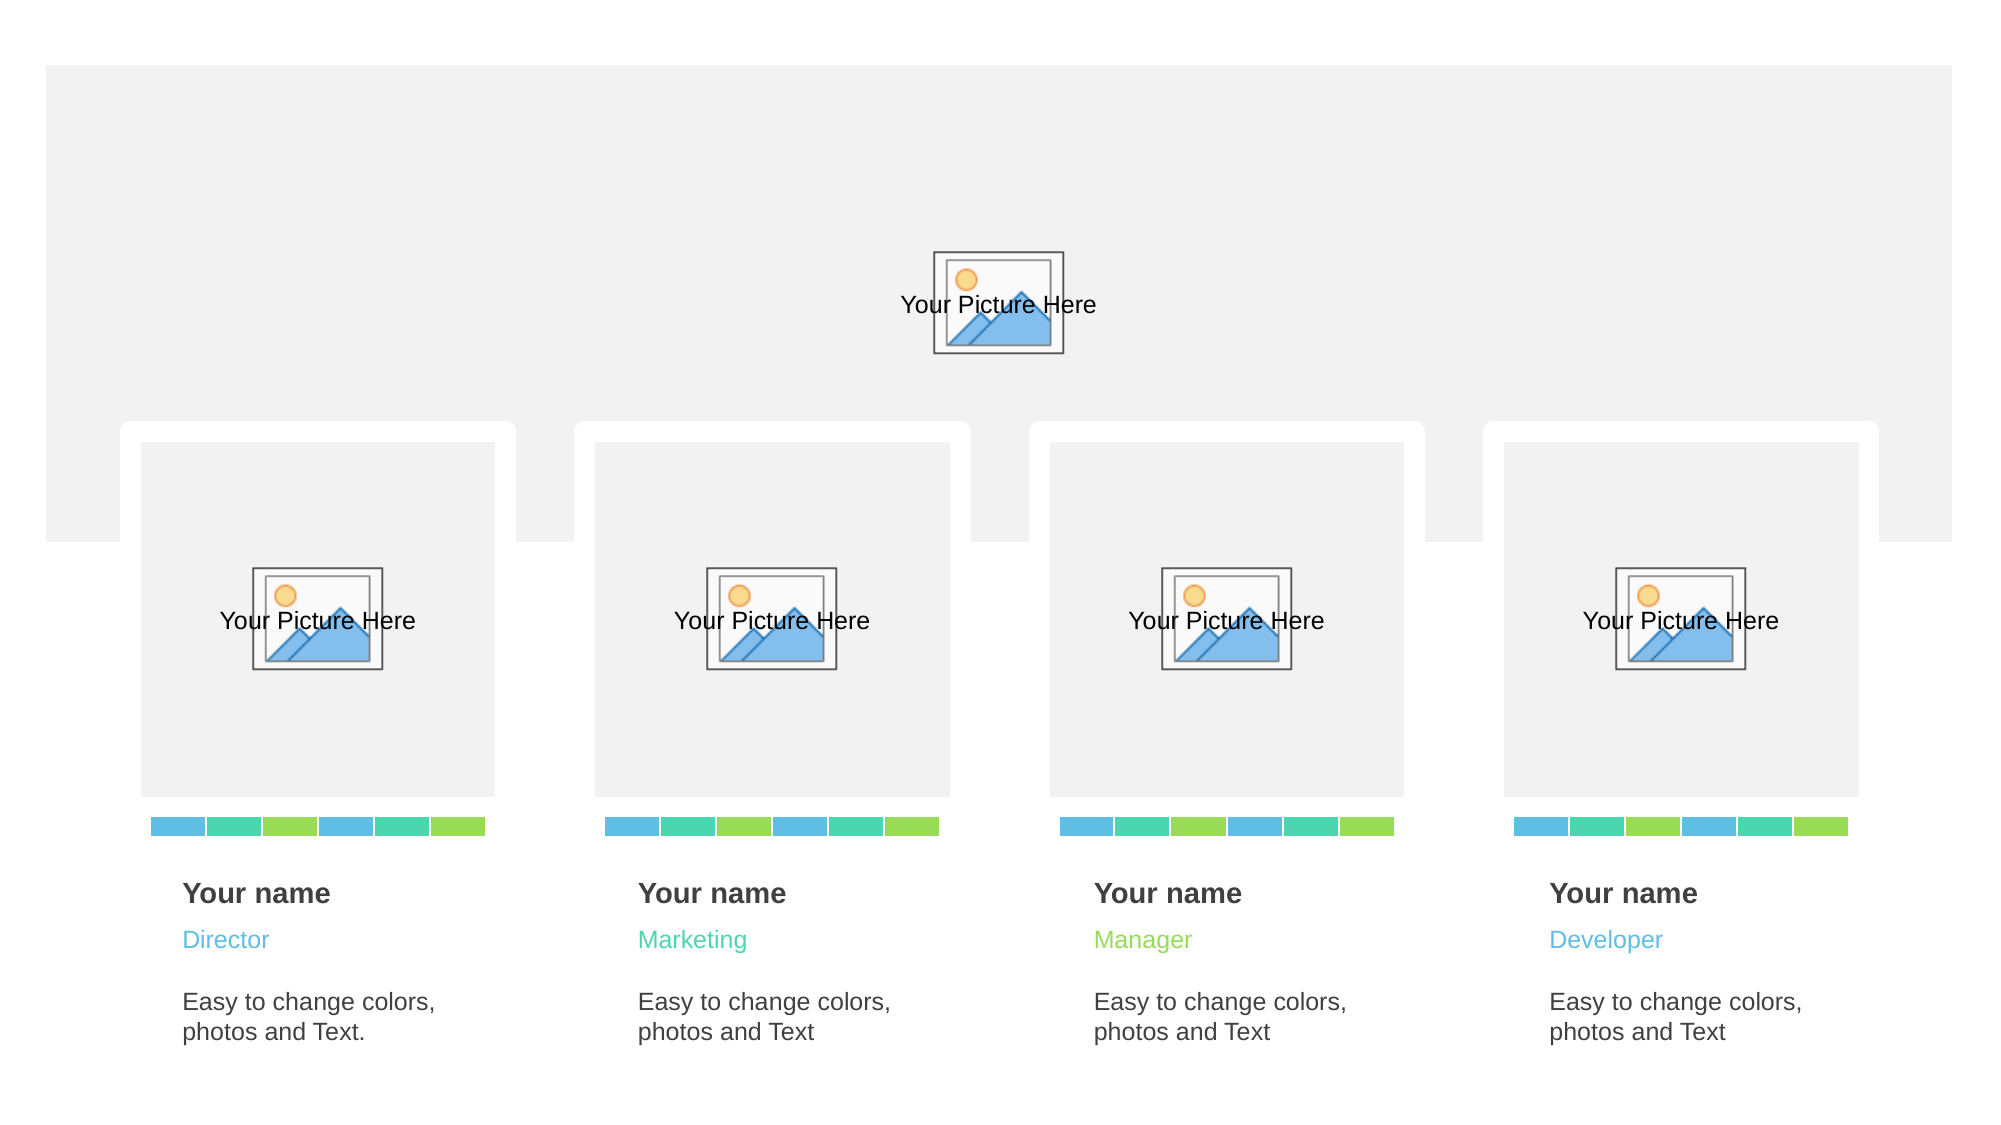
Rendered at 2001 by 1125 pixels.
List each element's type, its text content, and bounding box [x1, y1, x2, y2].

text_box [1078, 872, 1375, 958]
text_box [167, 872, 463, 958]
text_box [1534, 872, 1830, 958]
text_box Easy to change colors, photos and Text [1534, 978, 1830, 1053]
text_box Easy to change colors, photos and Text [623, 978, 919, 1053]
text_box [604, 813, 941, 838]
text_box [1058, 813, 1395, 838]
text_box Easy to change colors, photos and Text. [167, 978, 463, 1053]
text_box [1513, 813, 1850, 838]
picture [45, 64, 1952, 797]
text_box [149, 813, 487, 838]
text_box Easy to change colors, photos and Text [1078, 978, 1375, 1053]
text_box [623, 872, 919, 958]
